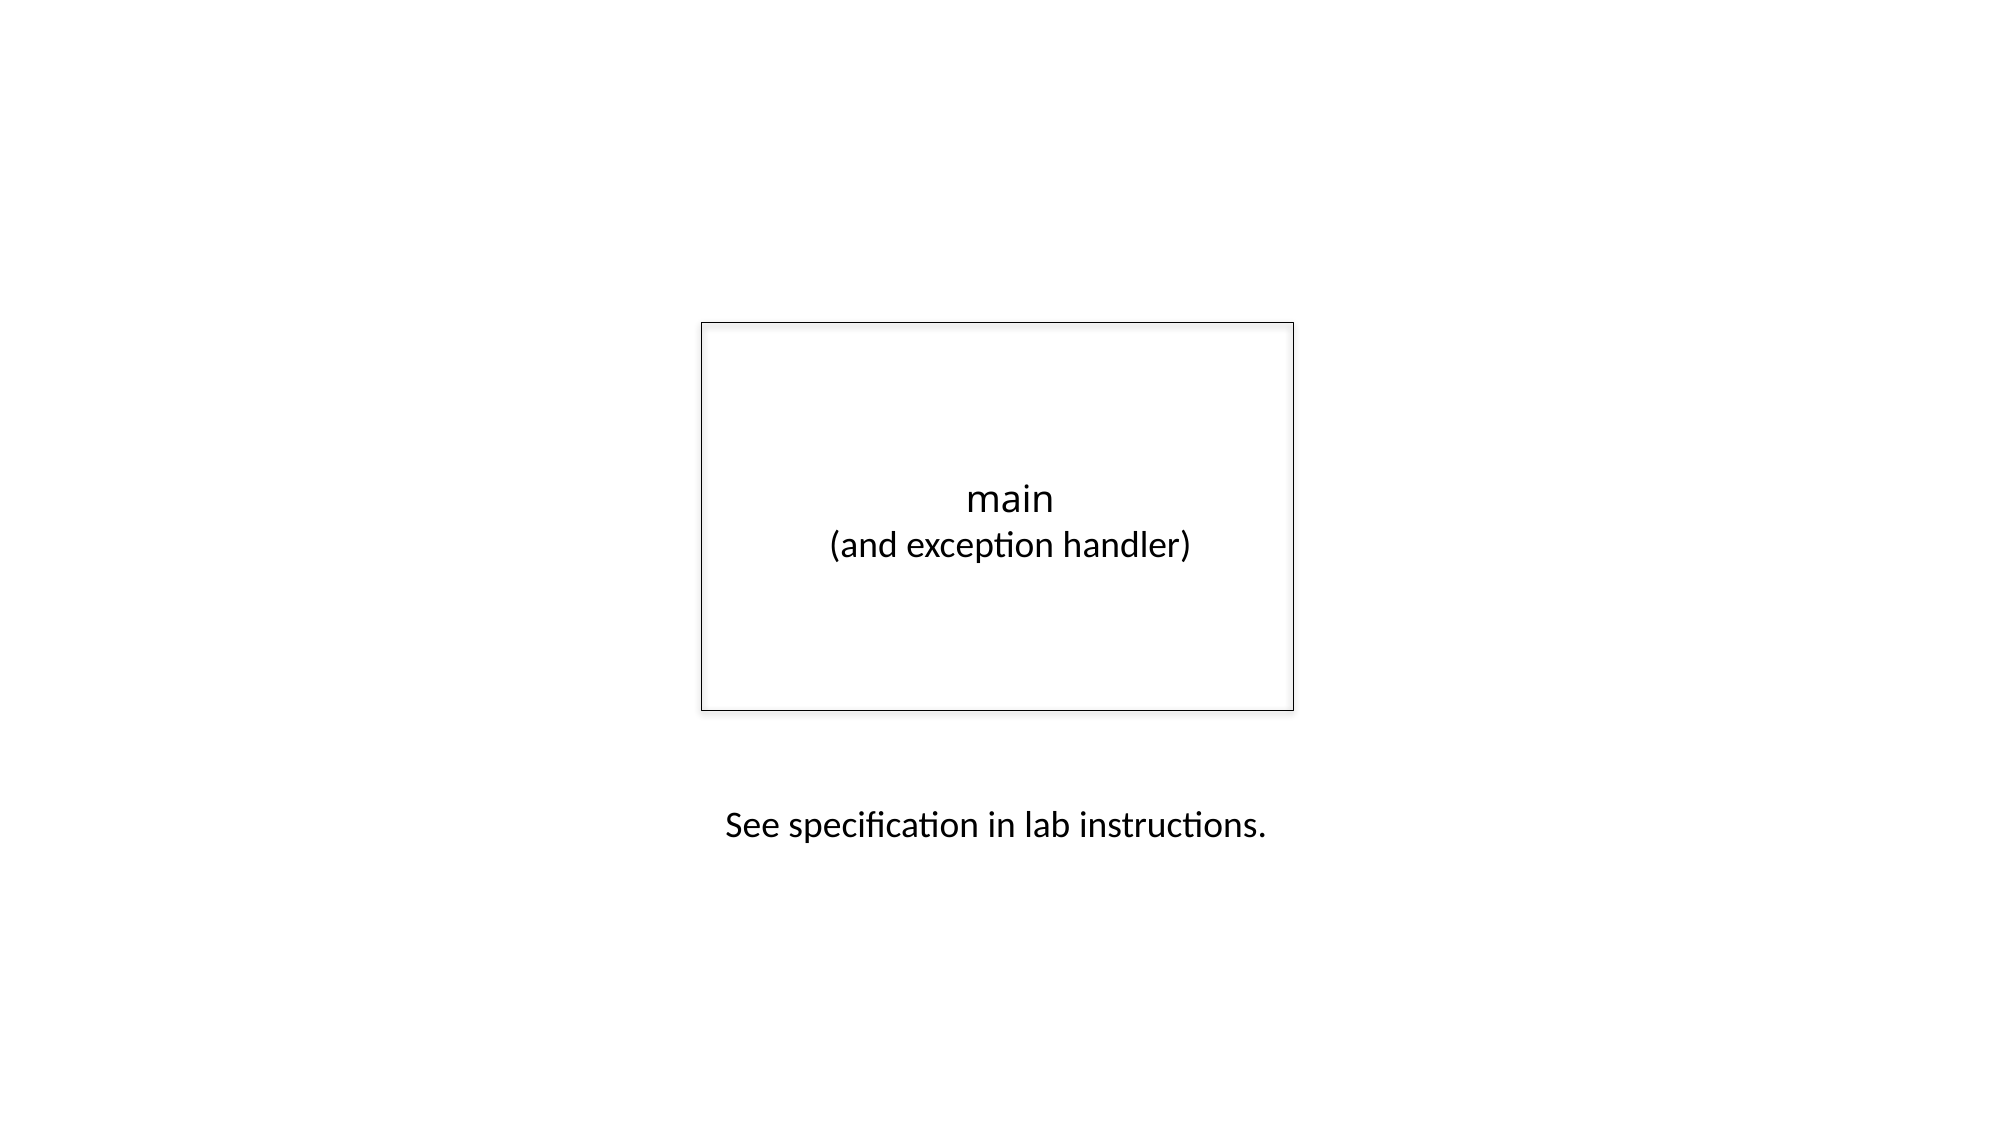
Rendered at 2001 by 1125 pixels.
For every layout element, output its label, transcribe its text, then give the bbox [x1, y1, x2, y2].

text_box See specification in lab instructions. [710, 792, 1283, 853]
text_box main (and exception handler) [814, 467, 1207, 573]
text_box [701, 322, 1294, 711]
